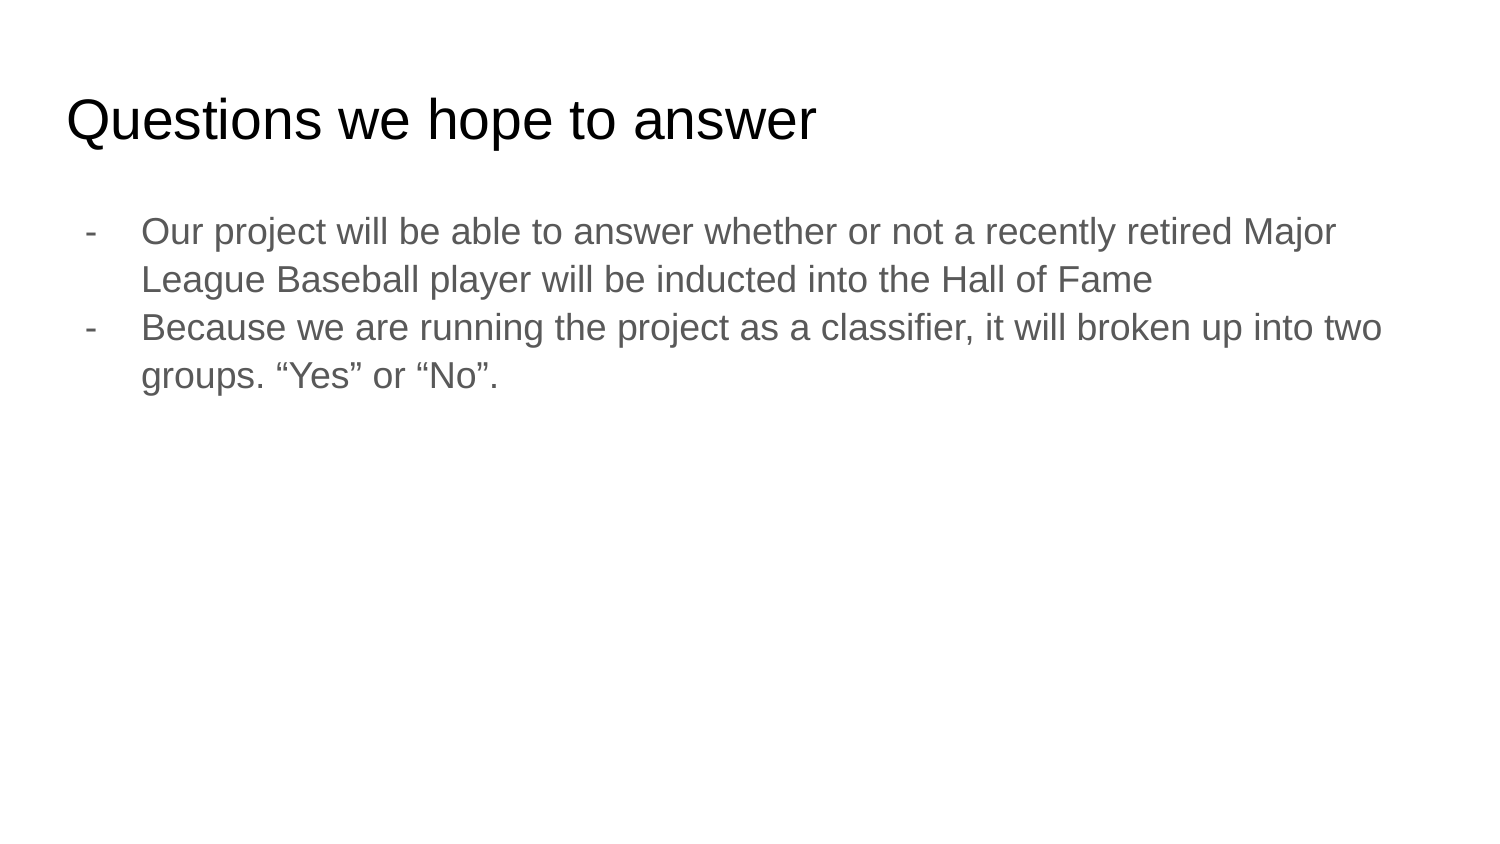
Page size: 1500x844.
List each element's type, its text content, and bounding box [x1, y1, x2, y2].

list Our project will be able to answer whether or not a recently retired Major League Baseball player will be inducted into the Hall of Fame Because we are running the project as a classifier, it will broken up into two groups. “Yes” or “No”. [51, 189, 1449, 750]
title Questions we hope to answer [51, 72, 1449, 167]
